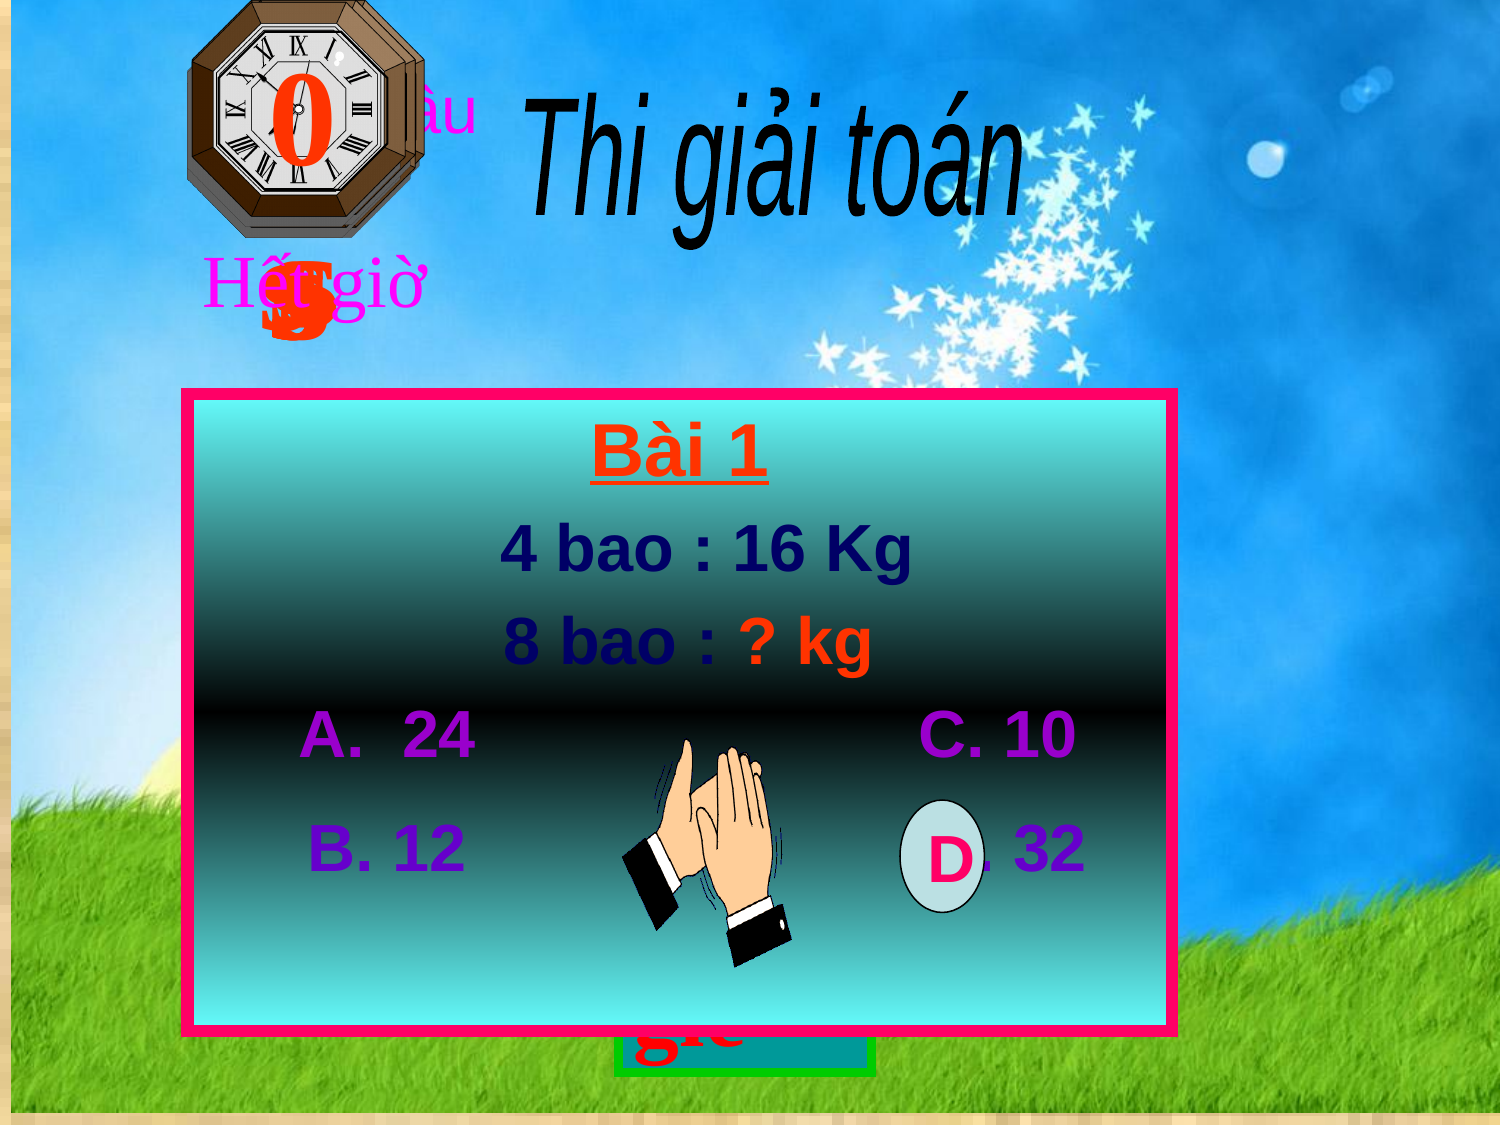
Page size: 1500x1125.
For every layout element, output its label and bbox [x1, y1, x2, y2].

text_box [187, 1, 407, 227]
text_box [419, 0, 425, 226]
picture [0, 0, 1500, 1125]
text_box [407, 0, 416, 226]
list [10, 0, 1500, 1113]
picture [620, 724, 799, 988]
